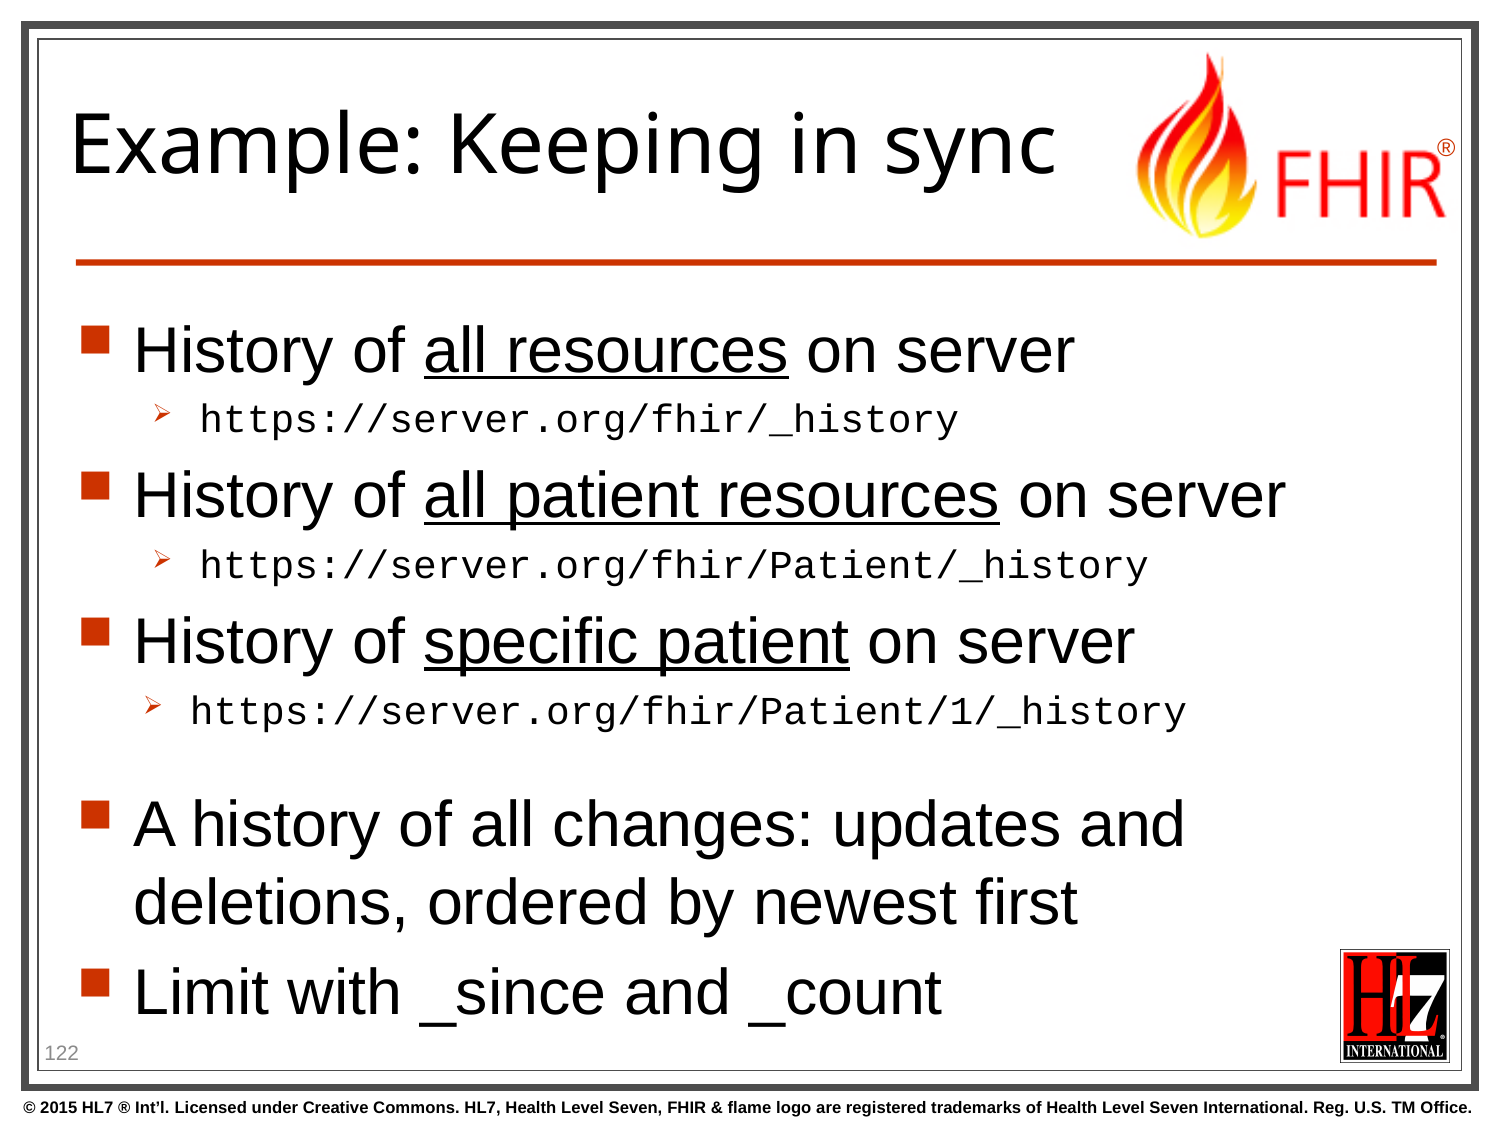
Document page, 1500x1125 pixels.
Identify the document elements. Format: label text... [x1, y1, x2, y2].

picture [1340, 949, 1450, 1063]
title Example: Keeping in sync [53, 54, 1128, 244]
slide_number 122 [29, 1034, 148, 1071]
picture [1124, 42, 1458, 249]
list History of all resources on server https://server.org/fhir/_history History of all patient resources on server https://server.org/fhir/Patient/_history History of specific patient on server https://server.org/fhir/Patient/1/_history A history of all changes: updates and deletions, ordered by newest first Limit with _since and _count [62, 299, 1438, 1059]
